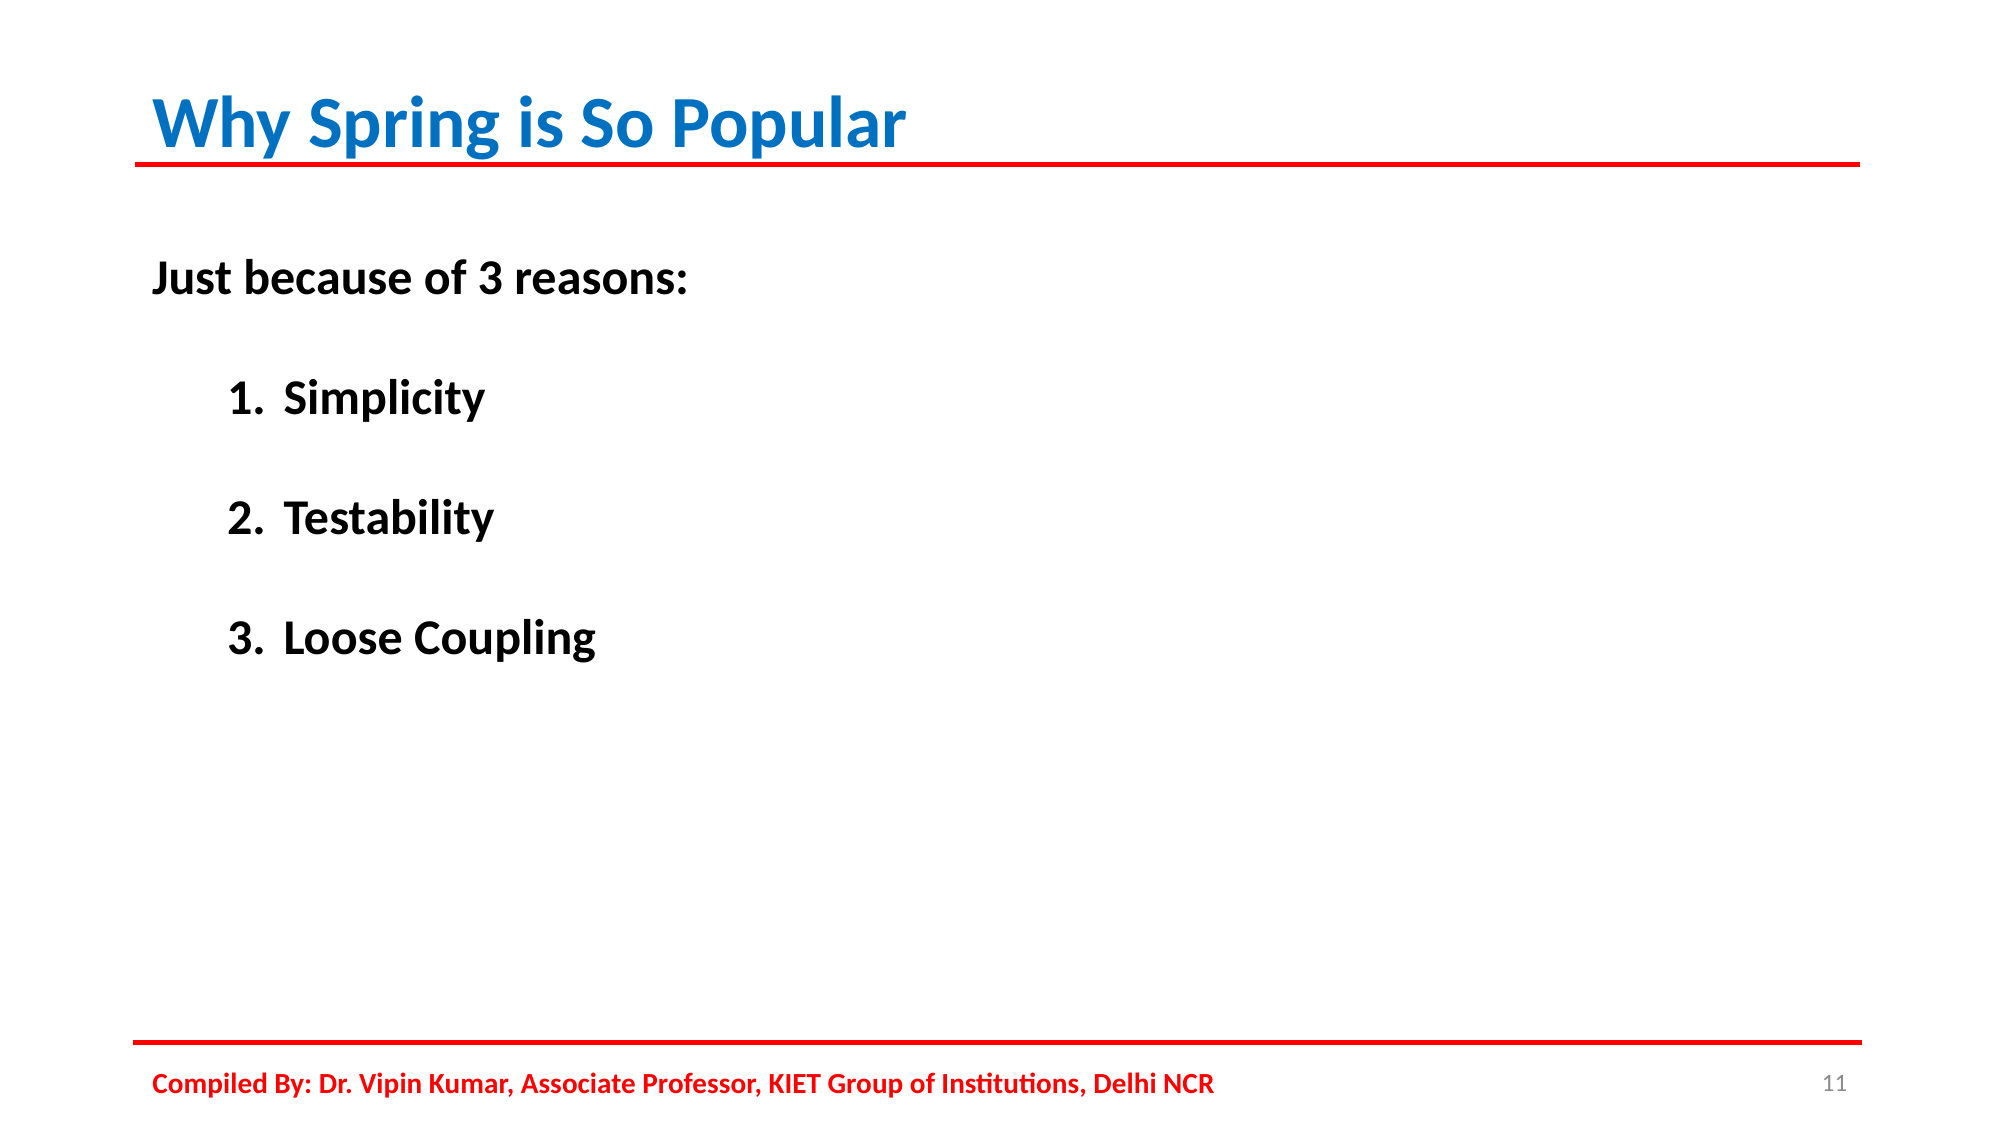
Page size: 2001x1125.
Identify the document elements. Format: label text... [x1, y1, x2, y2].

footer Compiled By: Dr. Vipin Kumar, Associate Professor, KIET Group of Institutions, Delhi NCR [137, 1051, 1658, 1112]
slide_number 11 [1694, 1051, 1863, 1112]
title Why Spring is So Popular [137, 59, 1863, 189]
text_box Just because of 3 reasons: Simplicity Testability Loose Coupling [137, 177, 1815, 717]
